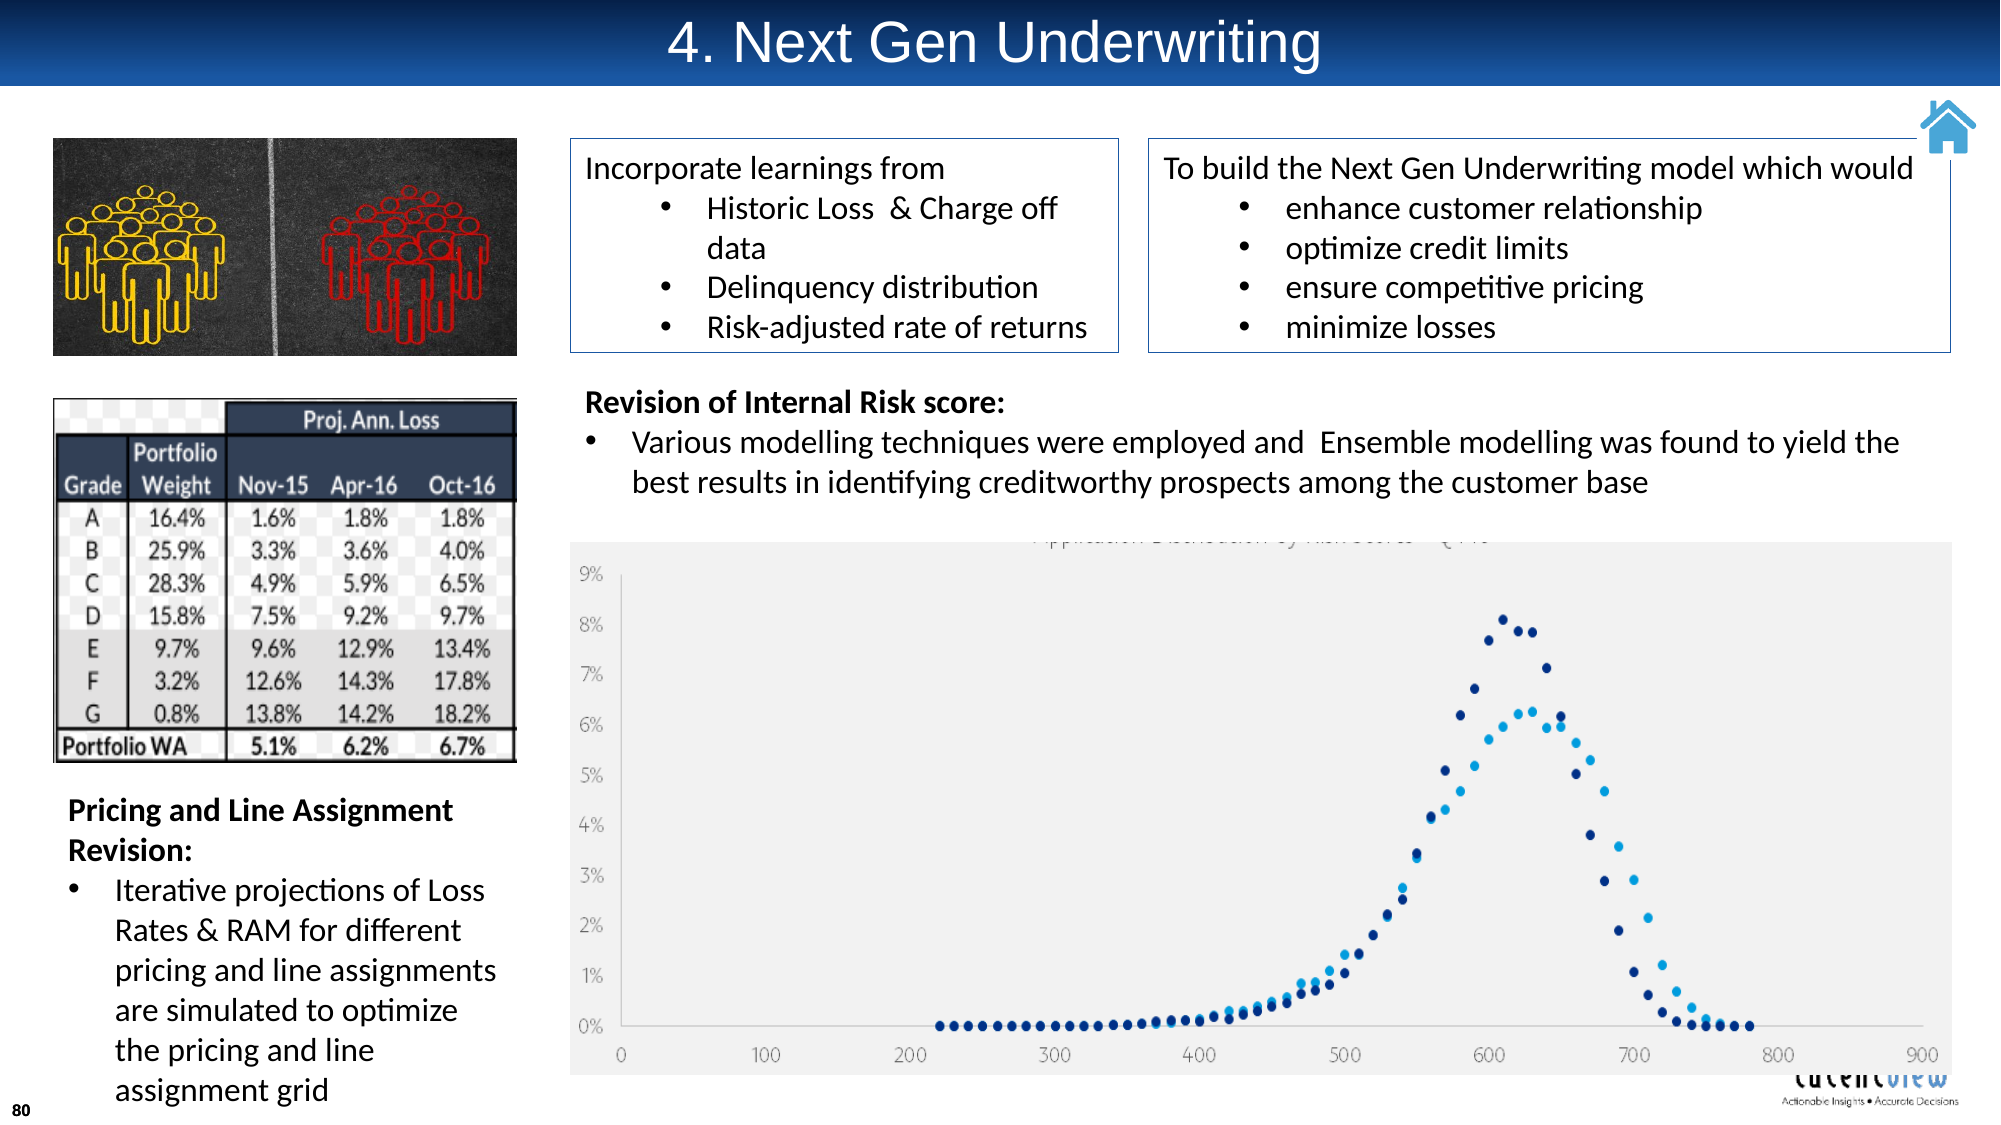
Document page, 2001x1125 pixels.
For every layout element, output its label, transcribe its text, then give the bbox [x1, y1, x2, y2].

title 4. Next Gen Underwriting [98, 9, 1894, 77]
picture [1916, 95, 1983, 160]
text_box Incorporate learnings from Historic Loss & Charge off data Delinquency distribution Risk-adjusted rate of returns [570, 138, 1119, 353]
picture [53, 398, 517, 763]
text_box Pricing and Line Assignment Revision: Iterative projections of Loss Rates & RAM for different pricing and line assignments are simulated to optimize the pricing and line assignment grid [53, 763, 517, 1115]
picture [53, 138, 517, 356]
picture [570, 542, 1988, 1125]
text_box Revision of Internal Risk score: Various modelling techniques were employed and Ensemble modelling was found to yield the best results in identifying creditworthy prospects among the customer base [570, 372, 1951, 508]
text_box To build the Next Gen Underwriting model which would enhance customer relationship optimize credit limits ensure competitive pricing minimize losses [1148, 138, 1951, 353]
